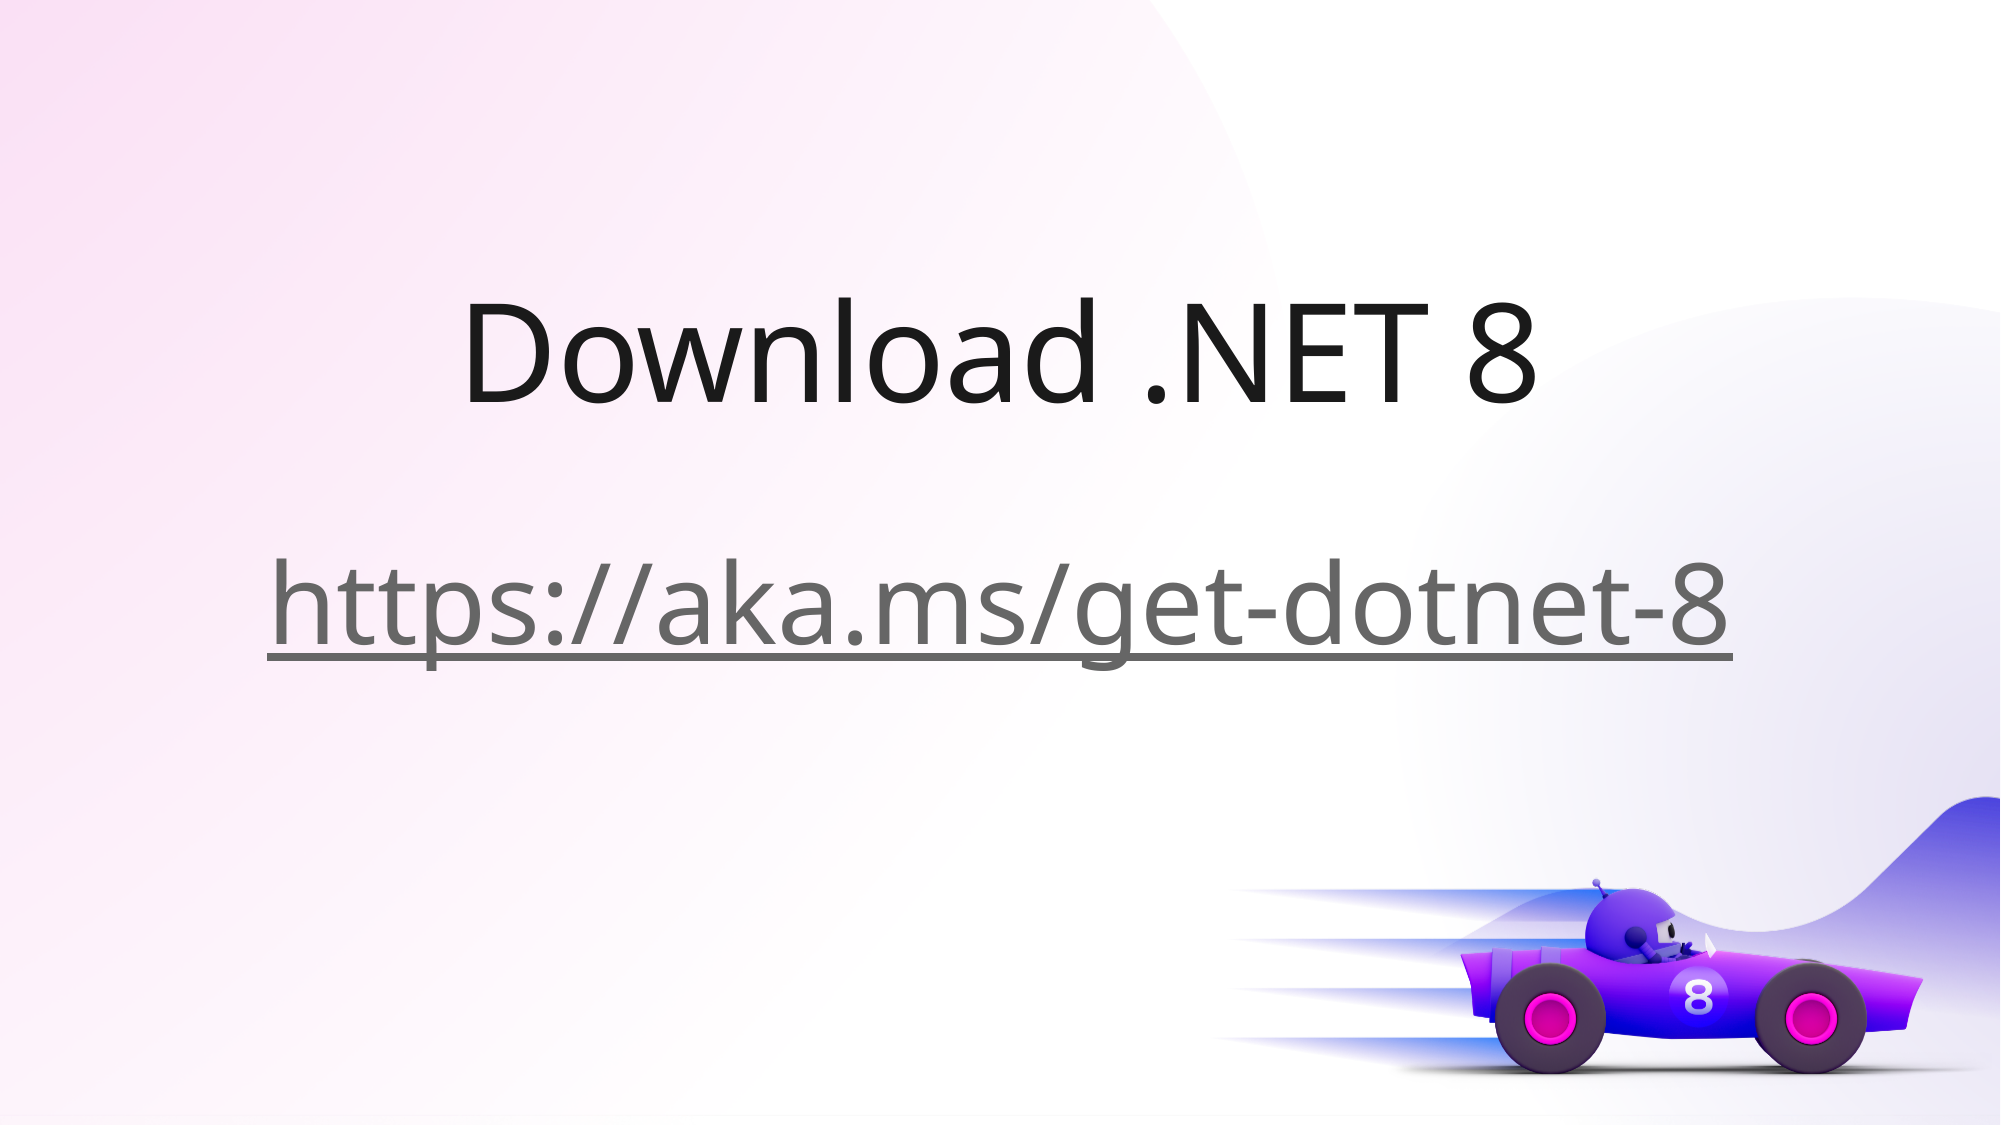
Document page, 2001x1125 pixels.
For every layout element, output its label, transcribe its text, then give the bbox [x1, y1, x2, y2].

picture [0, 0, 2001, 1125]
title Download .NET 8 [350, 264, 1650, 534]
list https://aka.ms/get-dotnet-8 [252, 534, 1748, 781]
